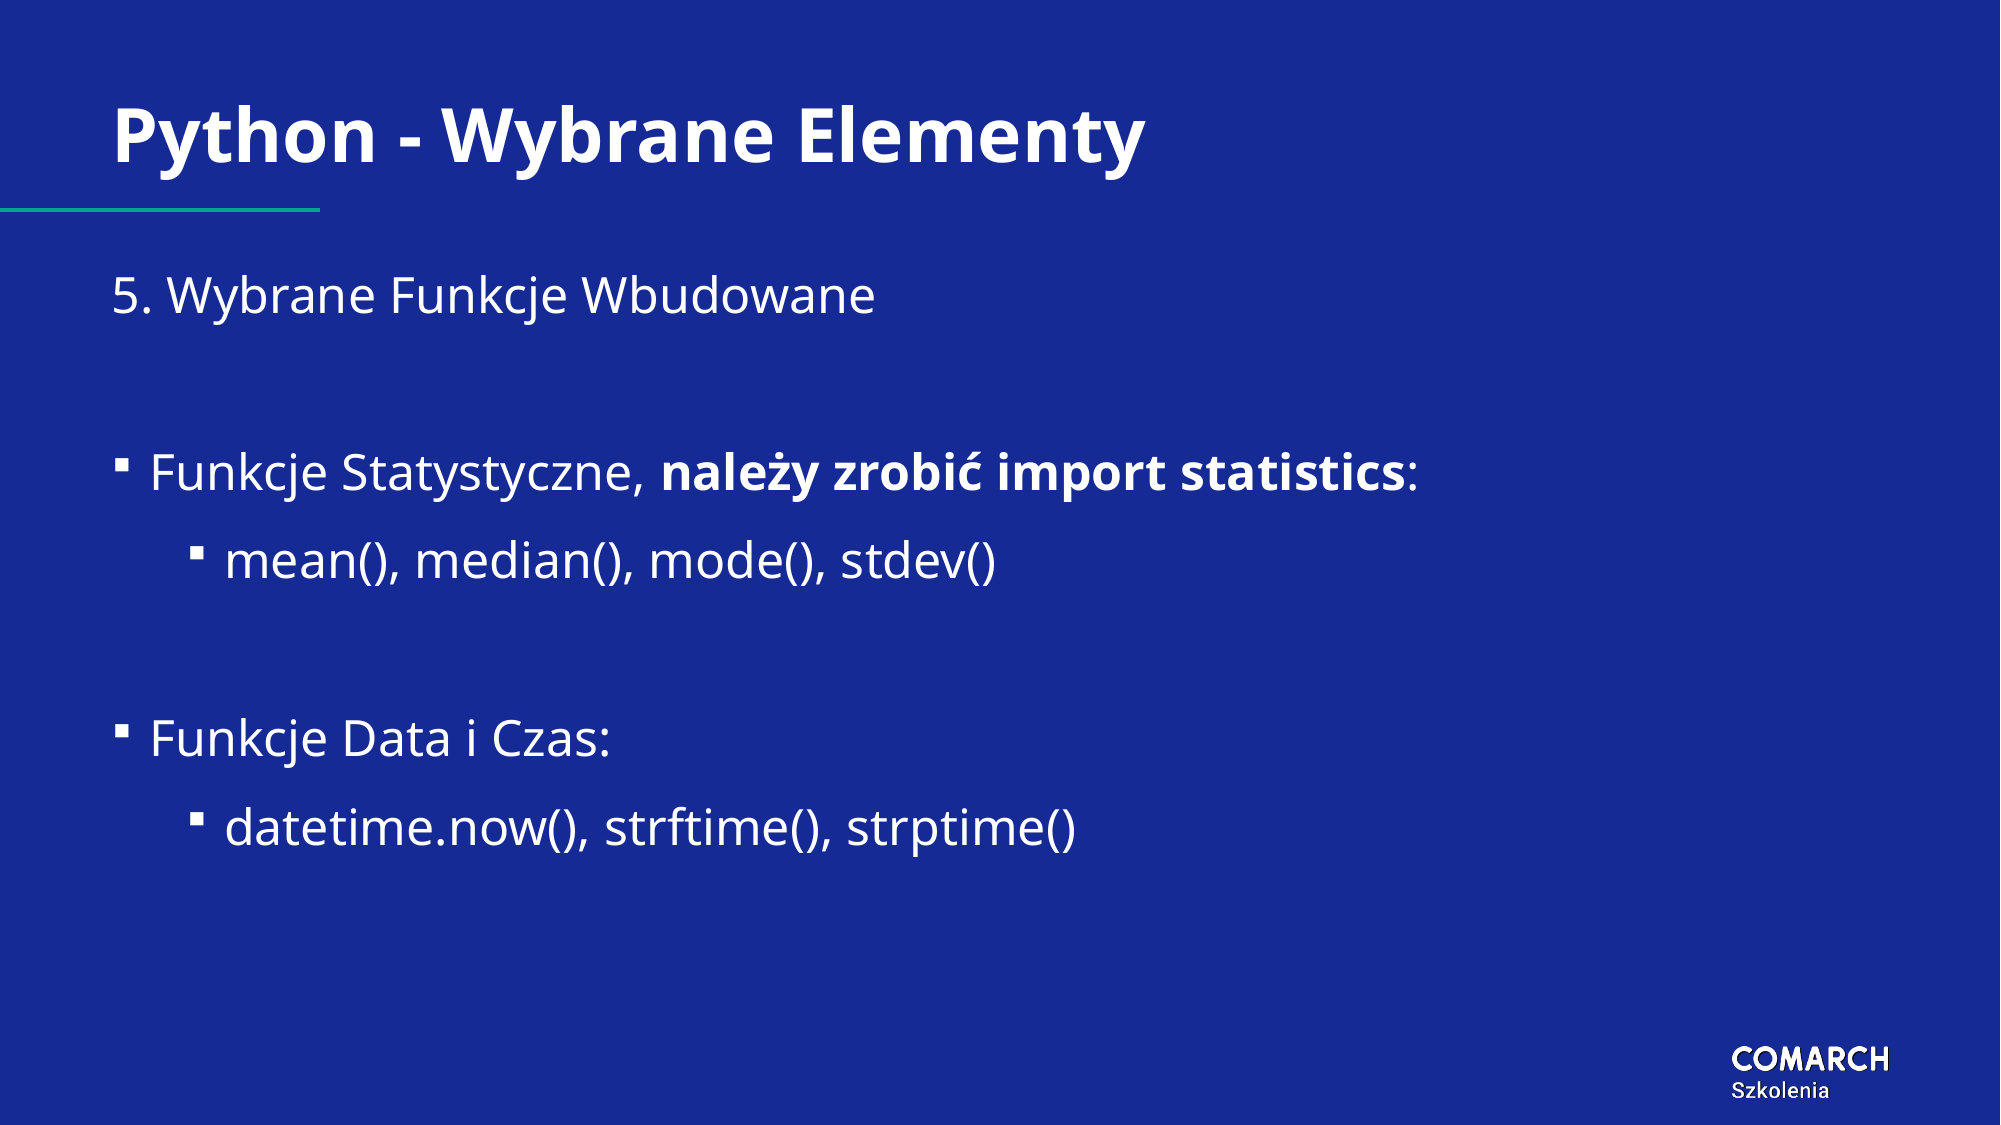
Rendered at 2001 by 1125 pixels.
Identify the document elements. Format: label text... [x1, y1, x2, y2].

list 5. Wybrane Funkcje Wbudowane Funkcje Statystyczne, należy zrobić import statistics: mean(), median(), mode(), stdev() Funkcje Data i Czas: datetime.now(), strftime(), strptime() [111, 243, 1889, 1000]
picture [1732, 1046, 1889, 1098]
title Python - Wybrane Elementy [111, 0, 1889, 185]
